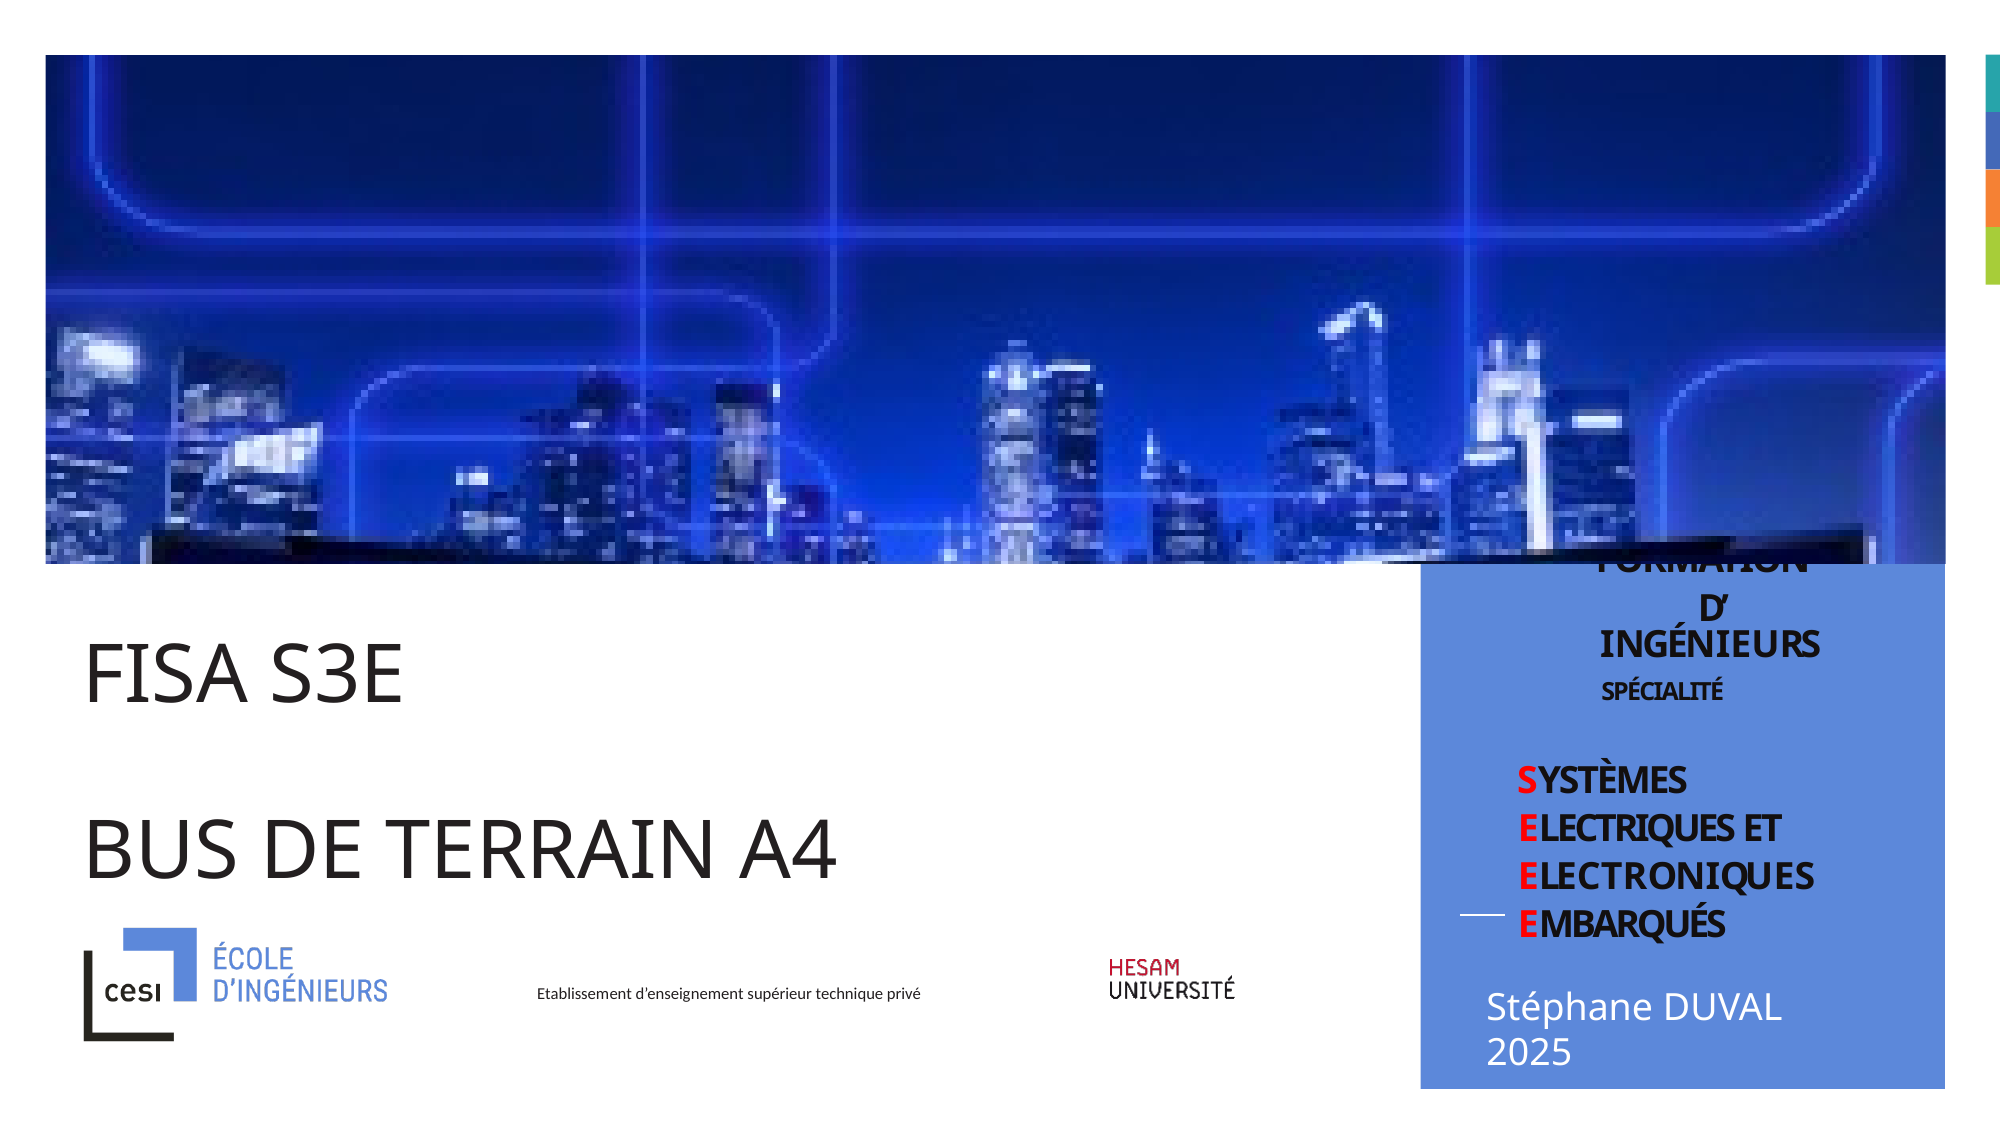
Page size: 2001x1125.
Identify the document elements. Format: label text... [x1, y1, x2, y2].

subtitle FORMATION D’ INGÉNIEURS SPÉCIALITÉ SYSTÈMES ELECTRIQUES ET ELECTRONIQUES EMBARQUÉS [1471, 680, 1946, 953]
picture [1108, 957, 1237, 1001]
text_box Stéphane DUVAL 2025 [1471, 975, 1910, 1081]
title FISA S3E Bus de Terrain A4 [67, 618, 1355, 910]
picture [1, 845, 468, 1122]
picture [45, 54, 1946, 564]
